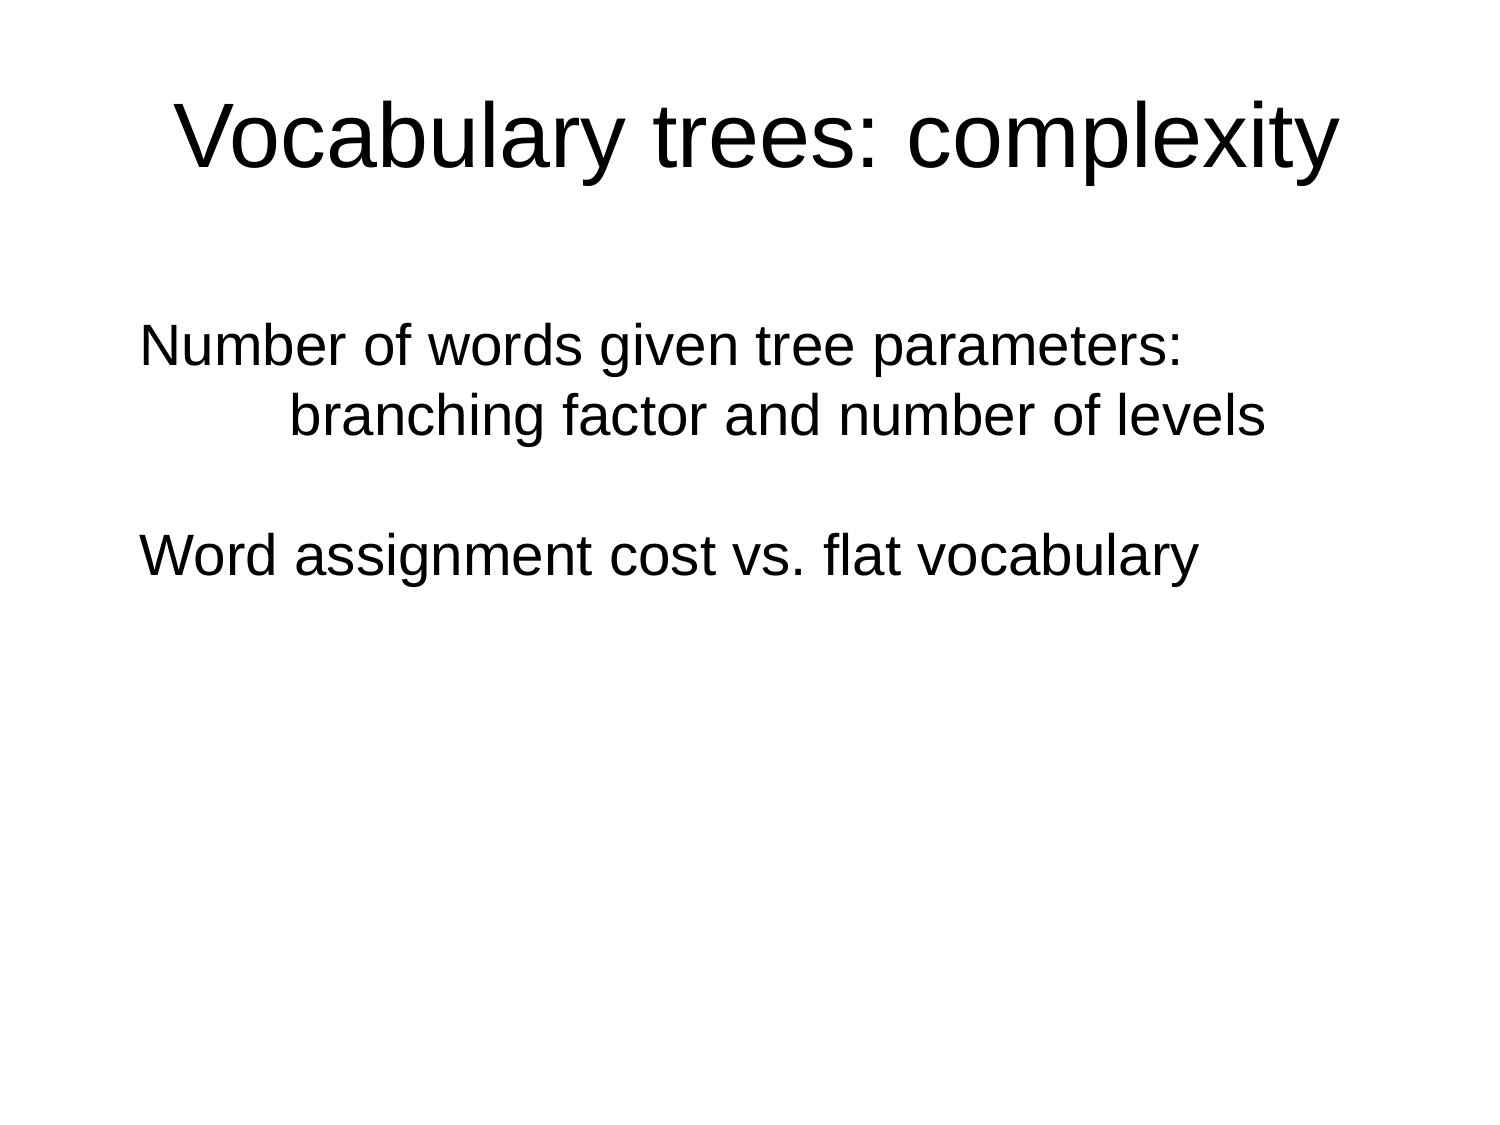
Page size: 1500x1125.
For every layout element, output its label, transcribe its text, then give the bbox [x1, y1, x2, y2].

text_box Number of words given tree parameters: branching factor and number of levels Word assignment cost vs. flat vocabulary [125, 299, 1500, 665]
title Vocabulary trees: complexity [120, 37, 1396, 225]
